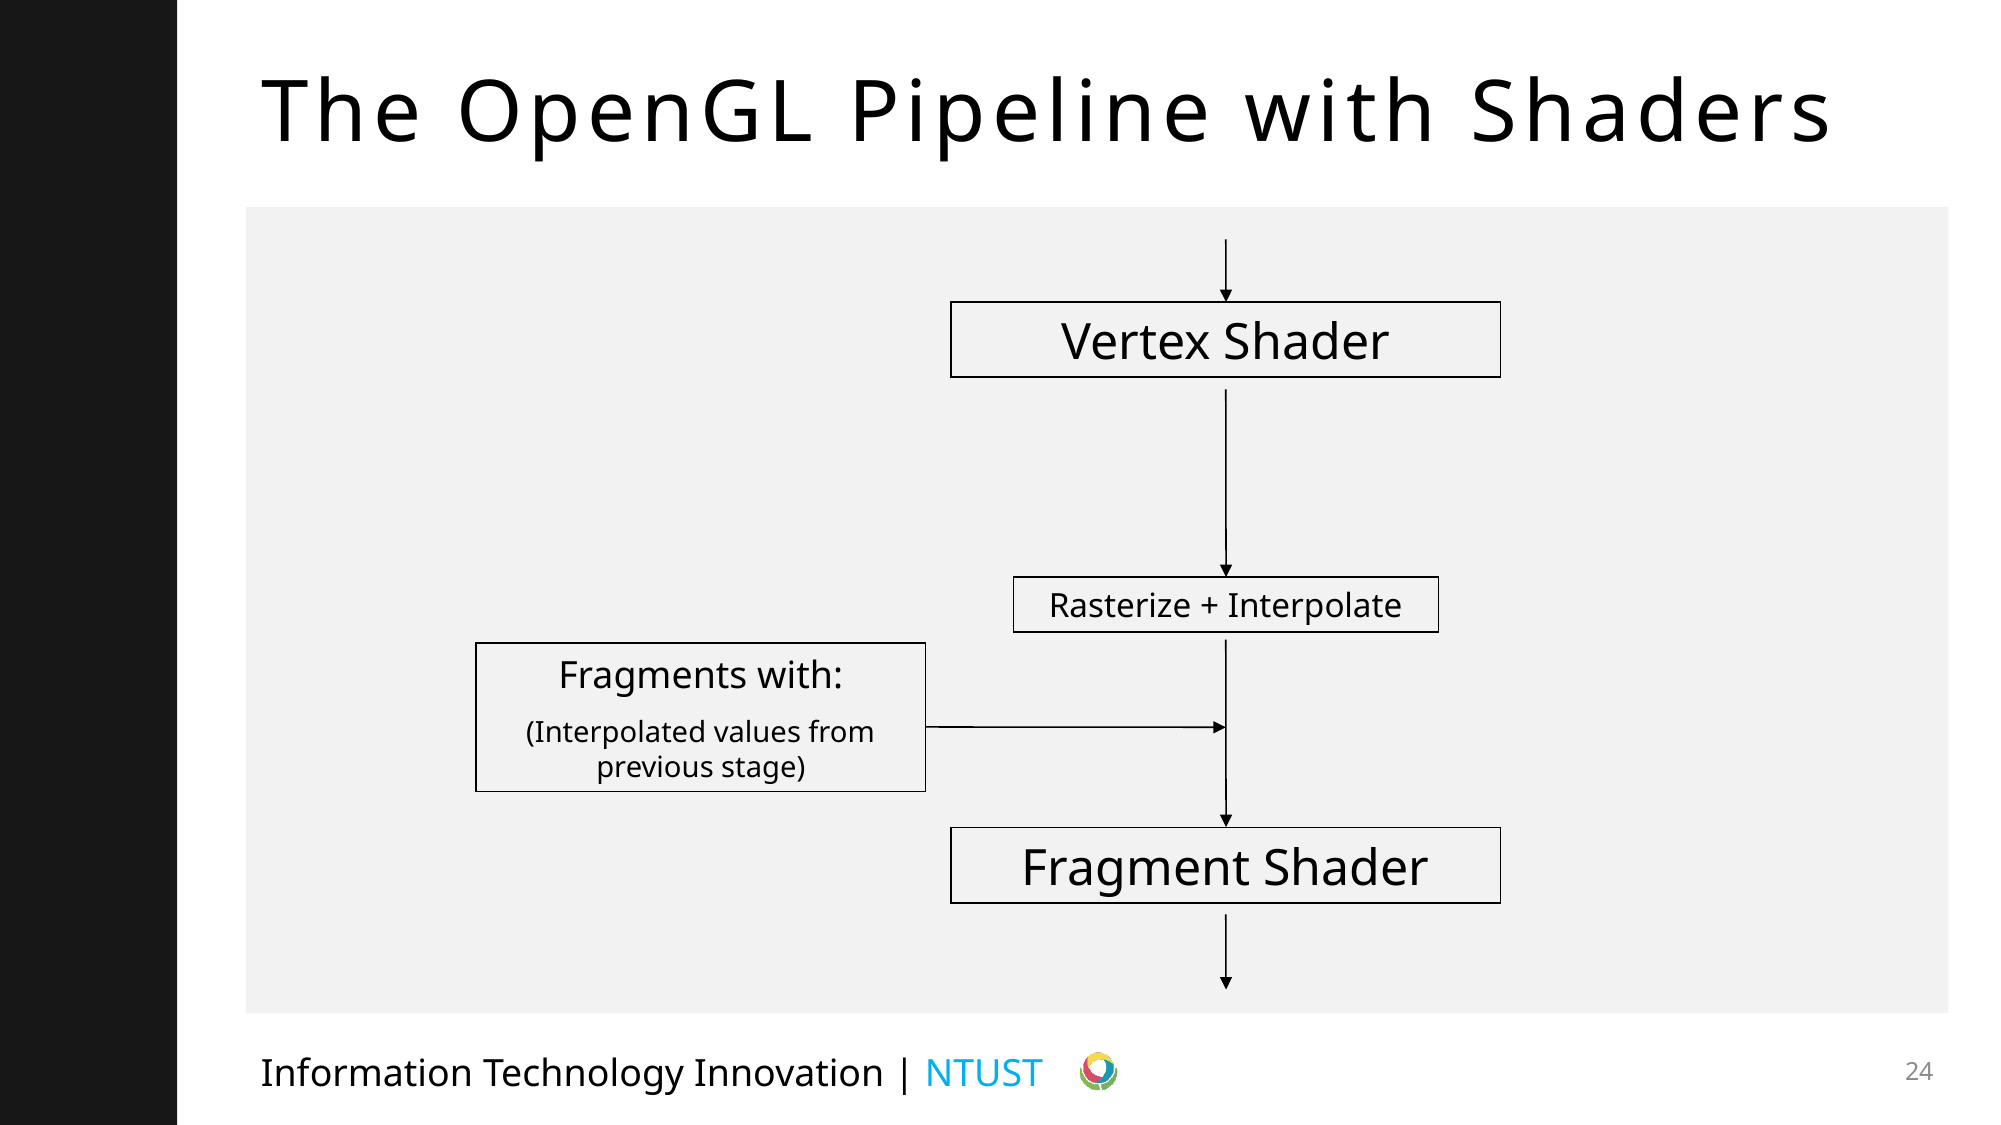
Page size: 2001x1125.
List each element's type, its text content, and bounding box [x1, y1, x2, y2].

title The OpenGL Pipeline with Shaders [246, 59, 1949, 169]
text_box Vertex Shader [950, 301, 1501, 378]
text_box [1219, 239, 1233, 303]
text_box [926, 721, 1226, 734]
text_box [1219, 727, 1233, 828]
text_box Rasterize + Interpolate [1013, 576, 1439, 633]
text_box [1219, 914, 1233, 990]
text_box [1219, 389, 1233, 577]
text_box Fragments with: (Interpolated values from previous stage) [475, 642, 926, 792]
text_box Fragment Shader [950, 827, 1501, 904]
picture [1067, 1041, 1127, 1103]
